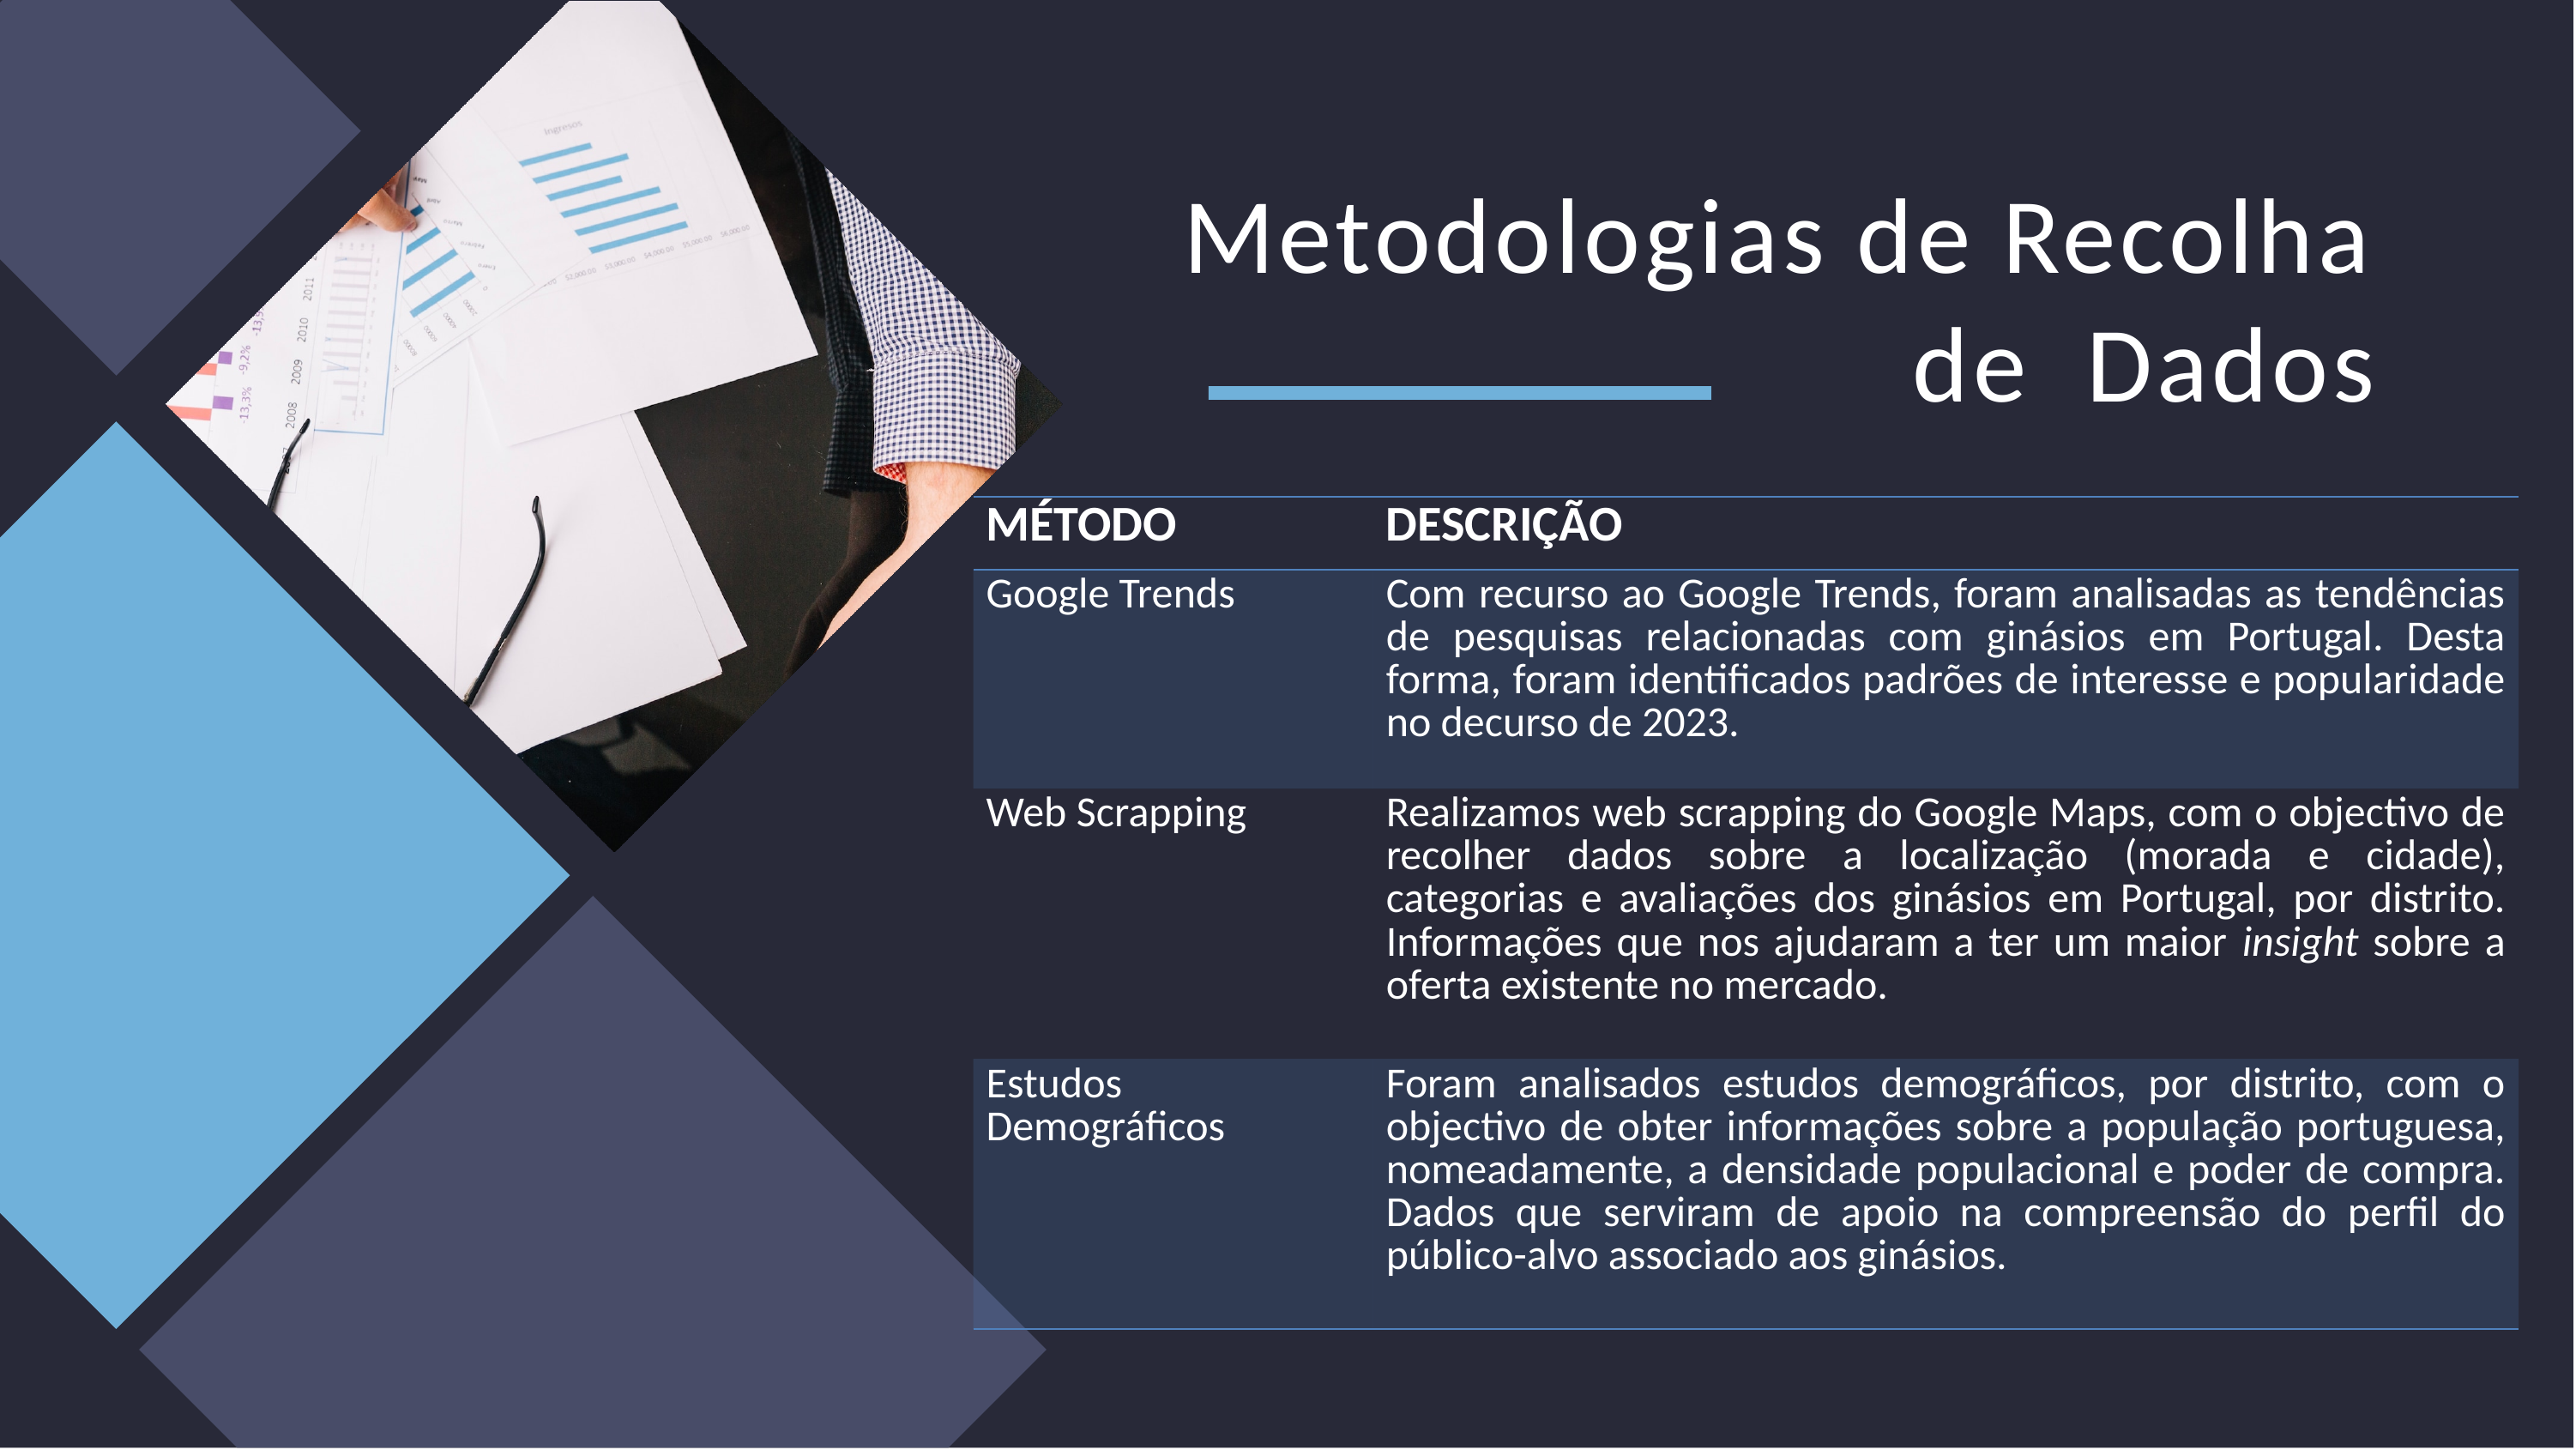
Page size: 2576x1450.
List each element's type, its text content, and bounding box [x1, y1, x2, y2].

table_cell Foram analisados estudos demográficos, por distrito, com o objectivo de obter informações sobre a população portuguesa, nomeadamente, a densidade populacional e poder de compra. Dados que serviram de apoio na compreensão do perfil do público-alvo associado aos ginásios. [1373, 1059, 2519, 1328]
title Metodologias de Recolha de Dados [1116, 164, 2376, 424]
table_cell Google Trends [1066, 571, 1373, 788]
text_box [1208, 386, 1711, 400]
table_cell Realizamos web scrapping do Google Maps, com o objectivo de recolher dados sobre a localização (morada e cidade), categorias e avaliações dos ginásios em Portugal, por distrito. Informações que nos ajudaram a ter um maior insight sobre a oferta existente no mercado. [1373, 788, 2519, 1059]
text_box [0, 0, 1063, 1448]
table_cell Estudos Demográficos [1066, 1059, 1373, 1328]
table_cell Com recurso ao Google Trends, foram analisadas as tendências de pesquisas relacionadas com ginásios em Portugal. Desta forma, foram identificados padrões de interesse e popularidade no decurso de 2023. [1373, 571, 2519, 788]
table_cell Web Scrapping [1066, 788, 1373, 1059]
table_header DESCRIÇÃO [1373, 498, 2519, 569]
table_header MÉTODO [1066, 498, 1373, 569]
